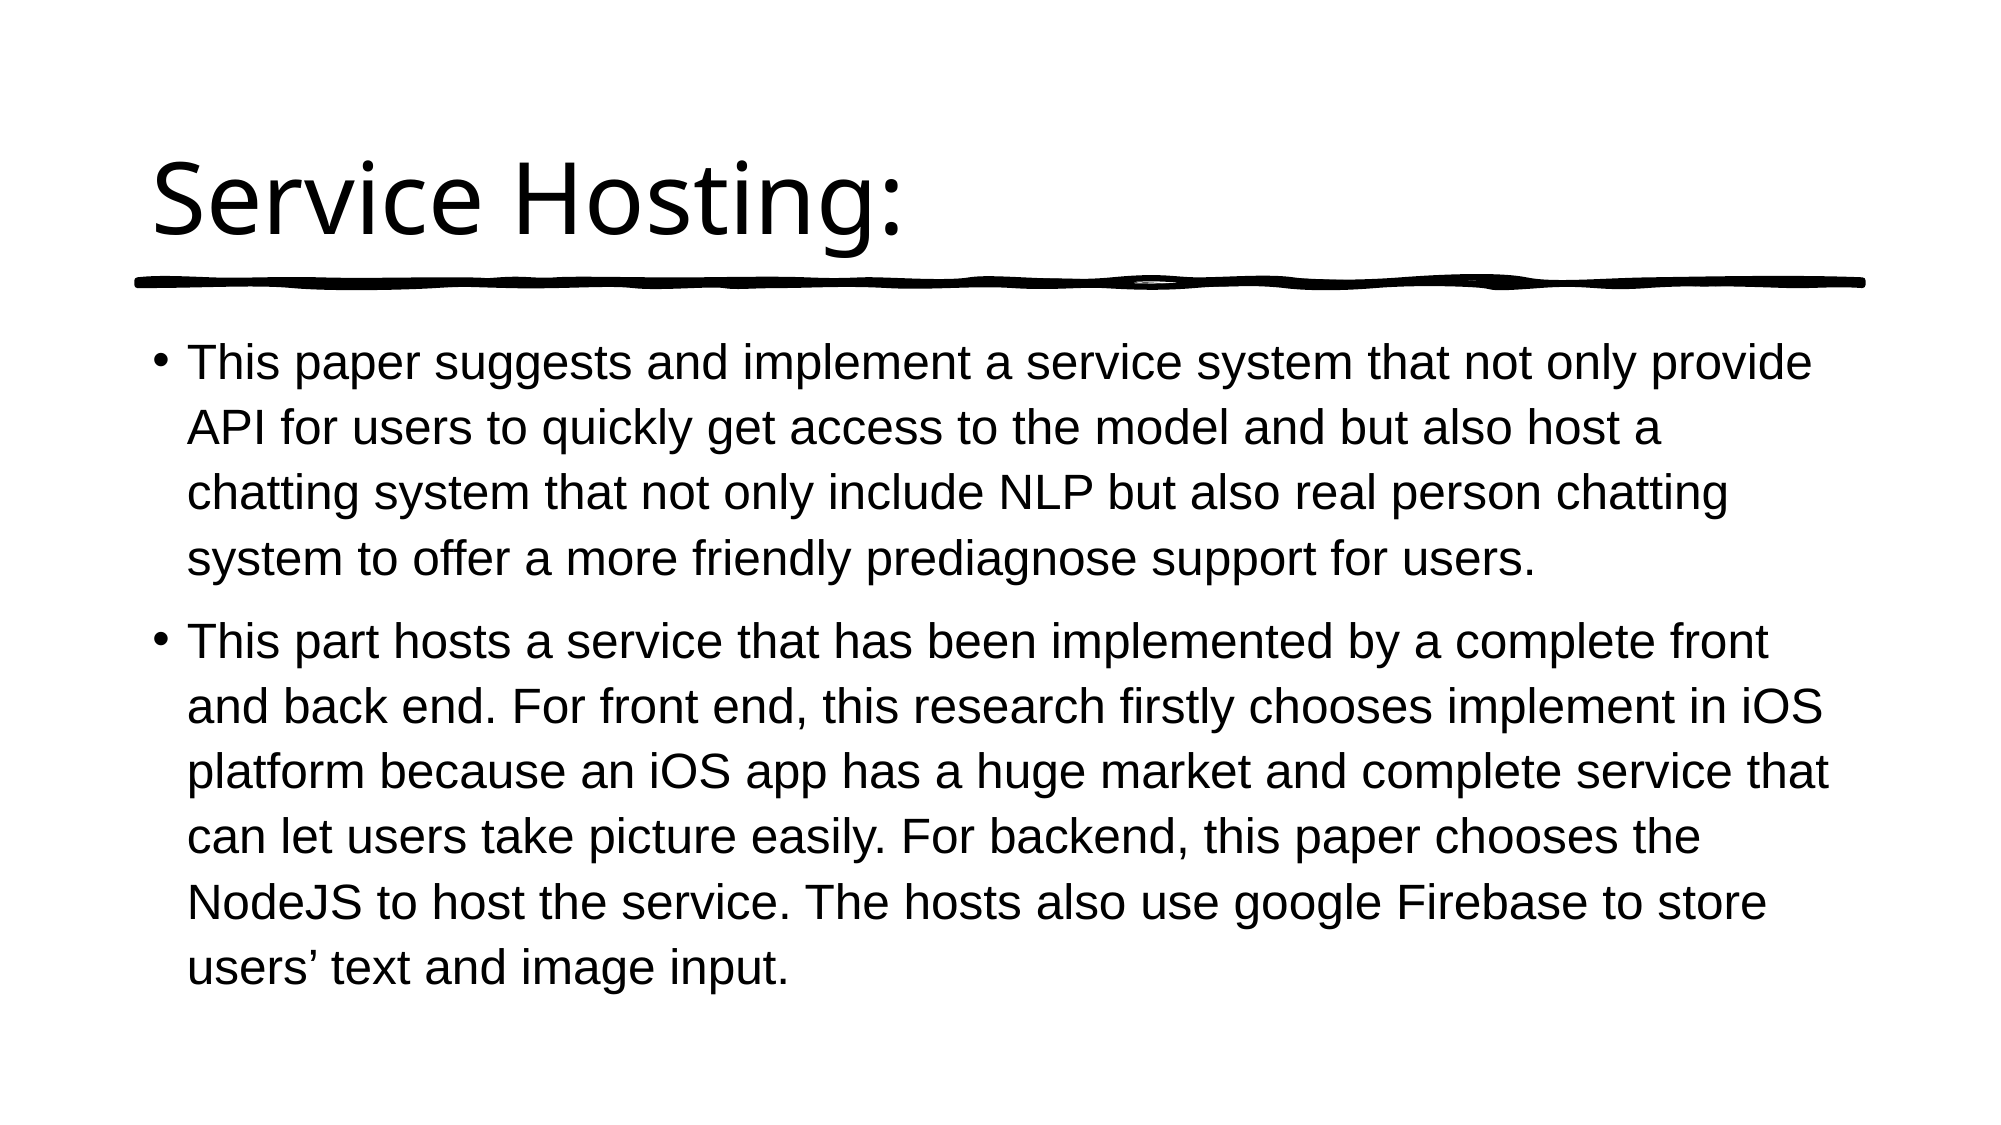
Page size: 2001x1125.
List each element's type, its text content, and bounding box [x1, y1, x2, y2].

title Service Hosting: [136, 111, 1862, 278]
list This paper suggests and implement a service system that not only provide API for users to quickly get access to the model and but also host a chatting system that not only include NLP but also real person chatting system to offer a more friendly prediagnose support for users. This part hosts a service that has been implemented by a complete front and back end. For front end, this research firstly chooses implement in iOS platform because an iOS app has a huge market and complete service that can let users take picture easily. For backend, this paper chooses the NodeJS to host the service. The hosts also use google Firebase to store users’ text and image input. [137, 316, 1863, 1014]
